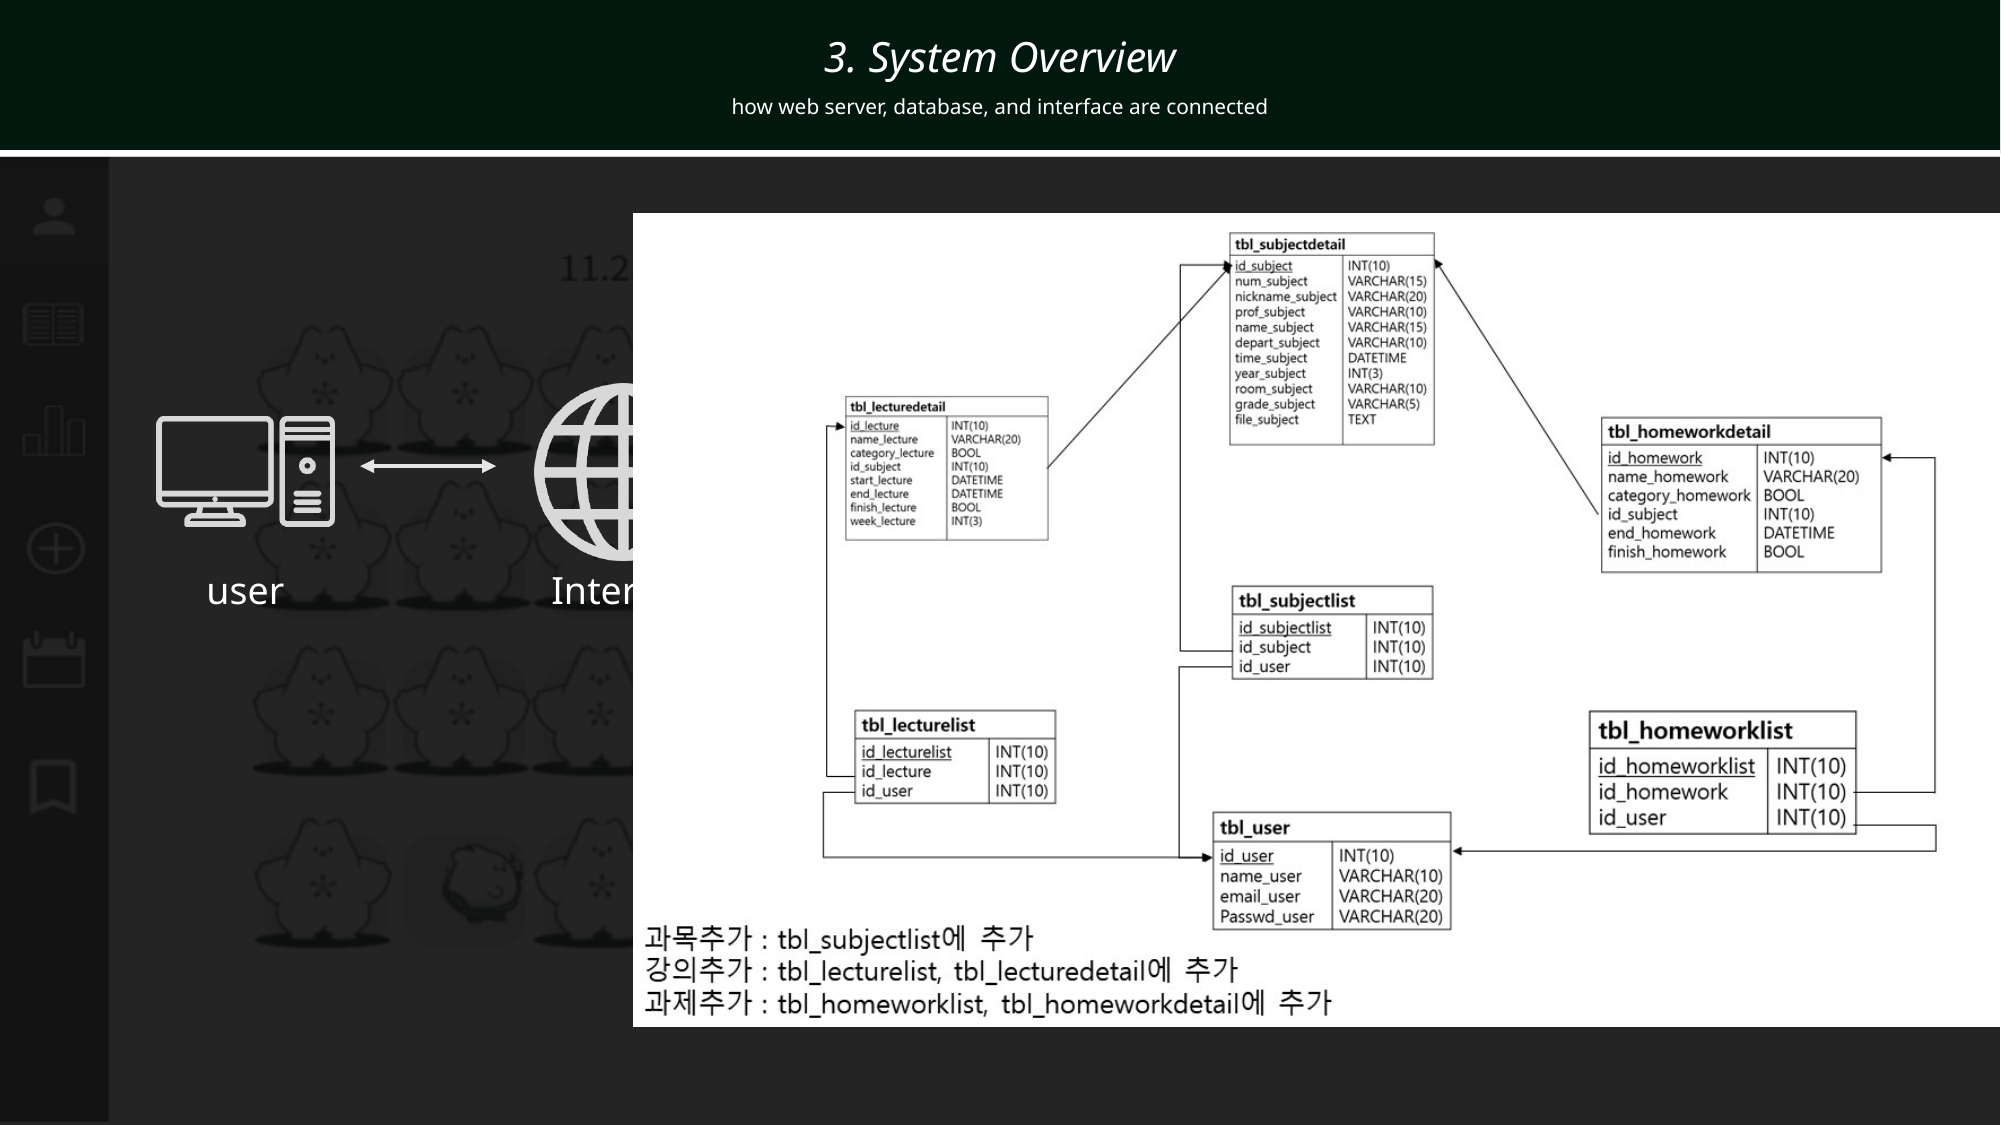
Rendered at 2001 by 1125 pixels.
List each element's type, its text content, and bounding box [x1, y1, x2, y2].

text_box [0, 158, 2000, 1125]
picture [156, 382, 334, 560]
picture [534, 0, 2001, 1125]
text_box 3. System Overview how web server, database, and interface are connected [0, 0, 2000, 151]
text_box user [135, 559, 356, 620]
text_box Internet [513, 559, 633, 620]
